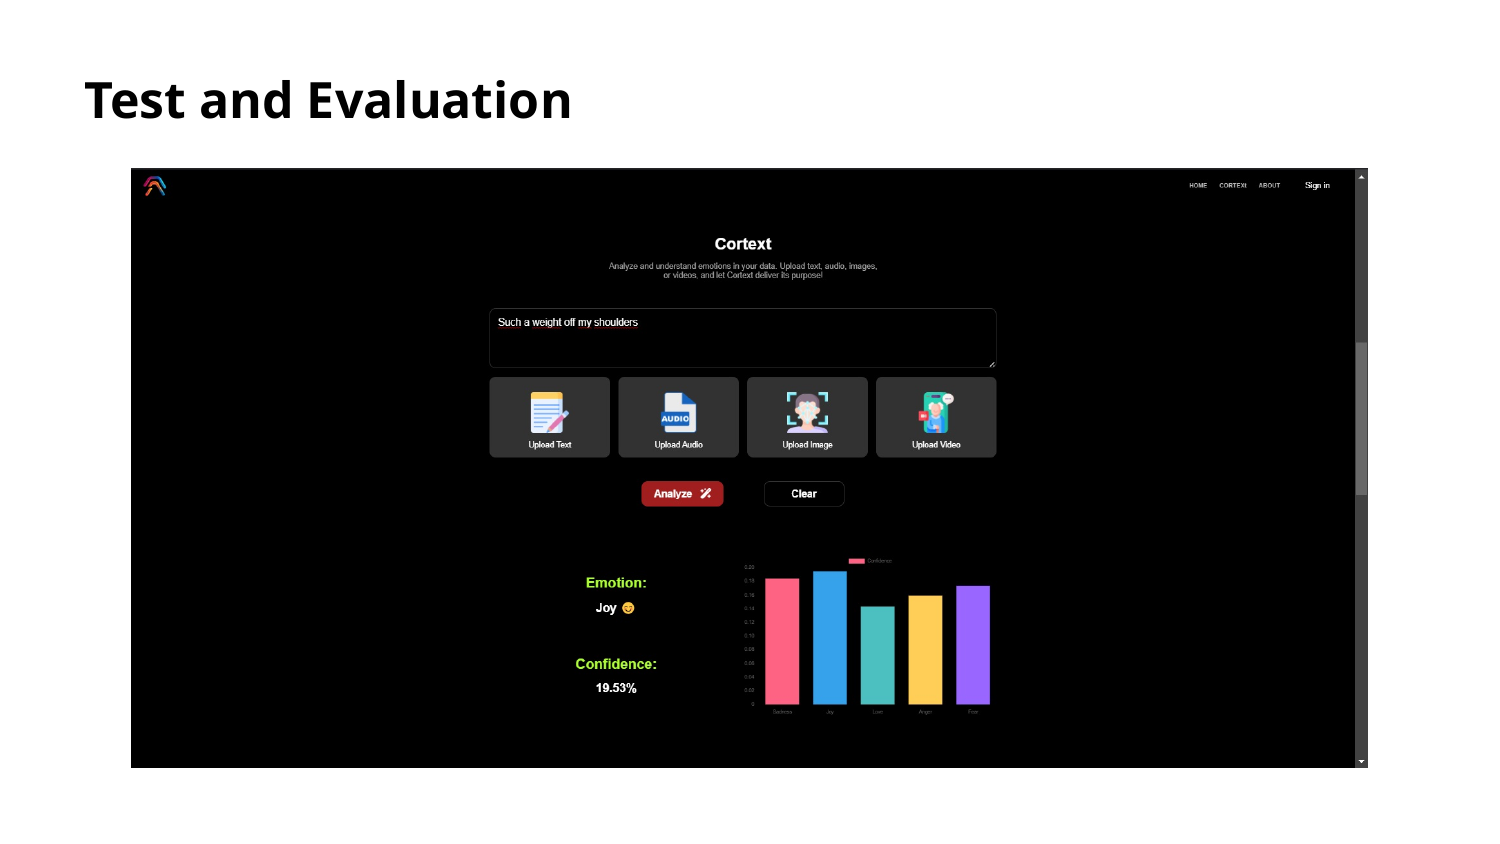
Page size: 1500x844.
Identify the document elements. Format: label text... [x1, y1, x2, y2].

picture [131, 168, 1369, 768]
title Test and Evaluation [49, 53, 608, 146]
